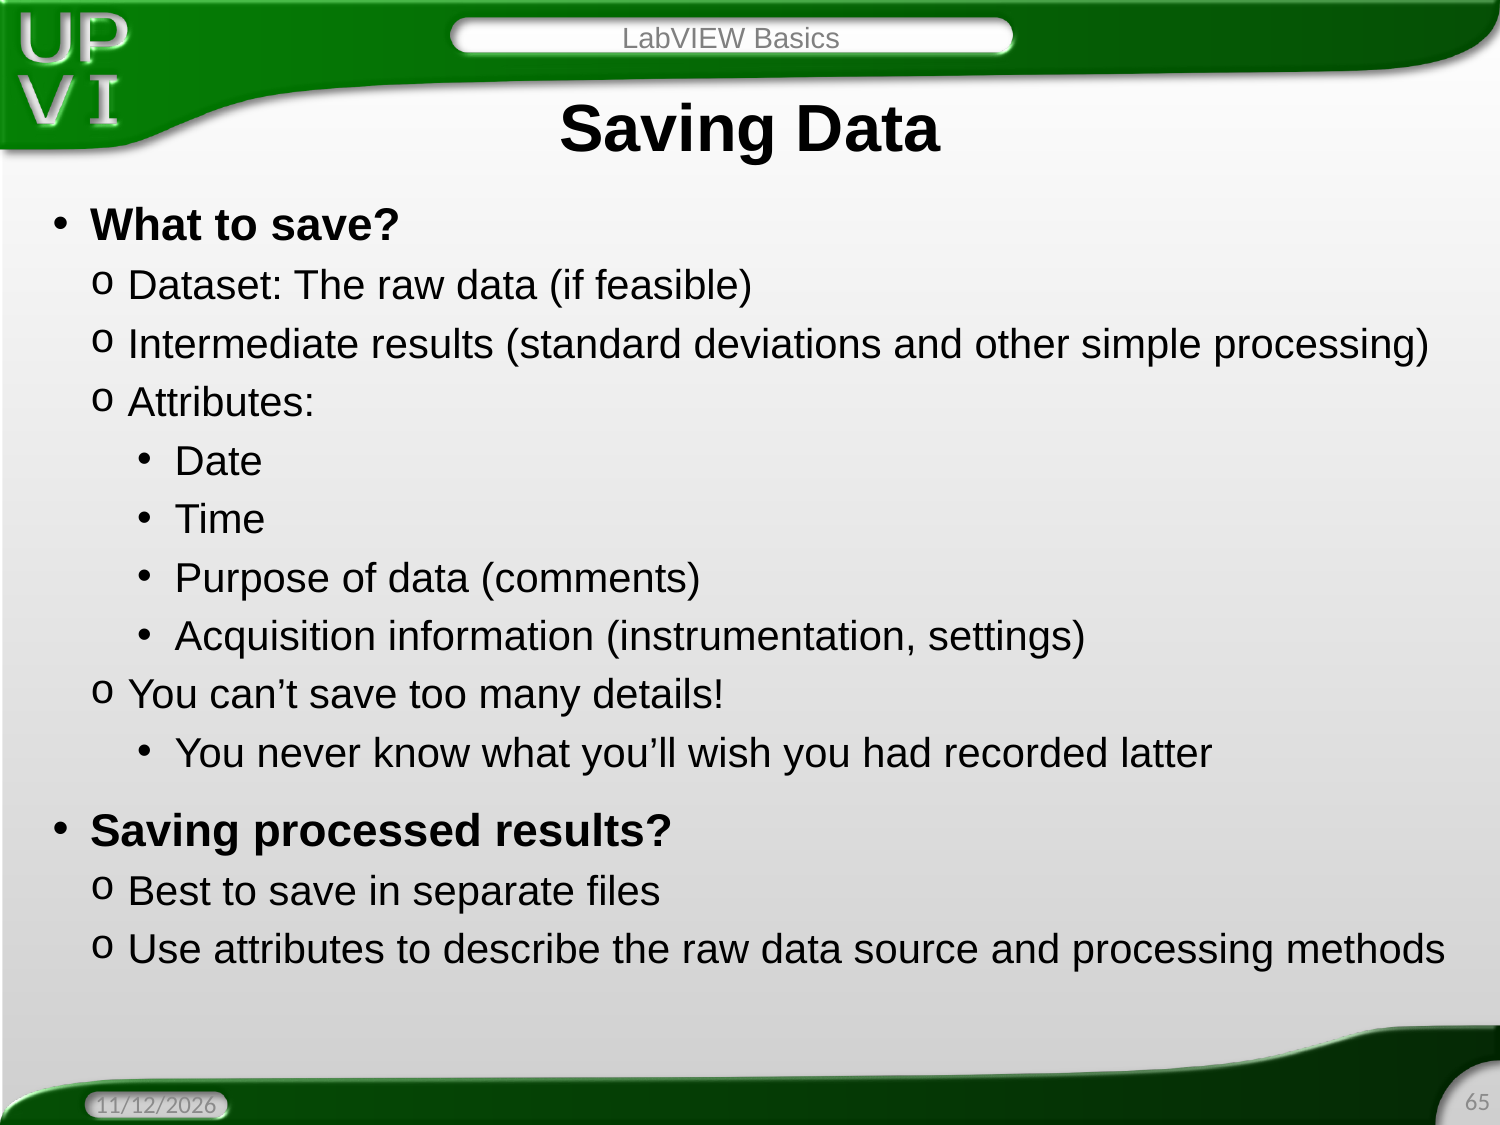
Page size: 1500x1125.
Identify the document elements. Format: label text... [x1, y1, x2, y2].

slide_number 65 [1155, 1069, 1500, 1125]
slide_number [75, 1073, 238, 1125]
list What to save? Dataset: The raw data (if feasible) Intermediate results (standard deviations and other simple processing) Attributes: Date Time Purpose of data (comments) Acquisition information (instrumentation, settings) You can’t save too many details! You never know what you’ll wish you had recorded latter Saving processed results? Best to save in separate files Use attributes to describe the raw data source and processing methods [37, 187, 1463, 1005]
title Saving Data [75, 75, 1425, 175]
picture [0, 0, 1500, 1125]
footer LabVIEW Basics [450, 6, 1013, 67]
